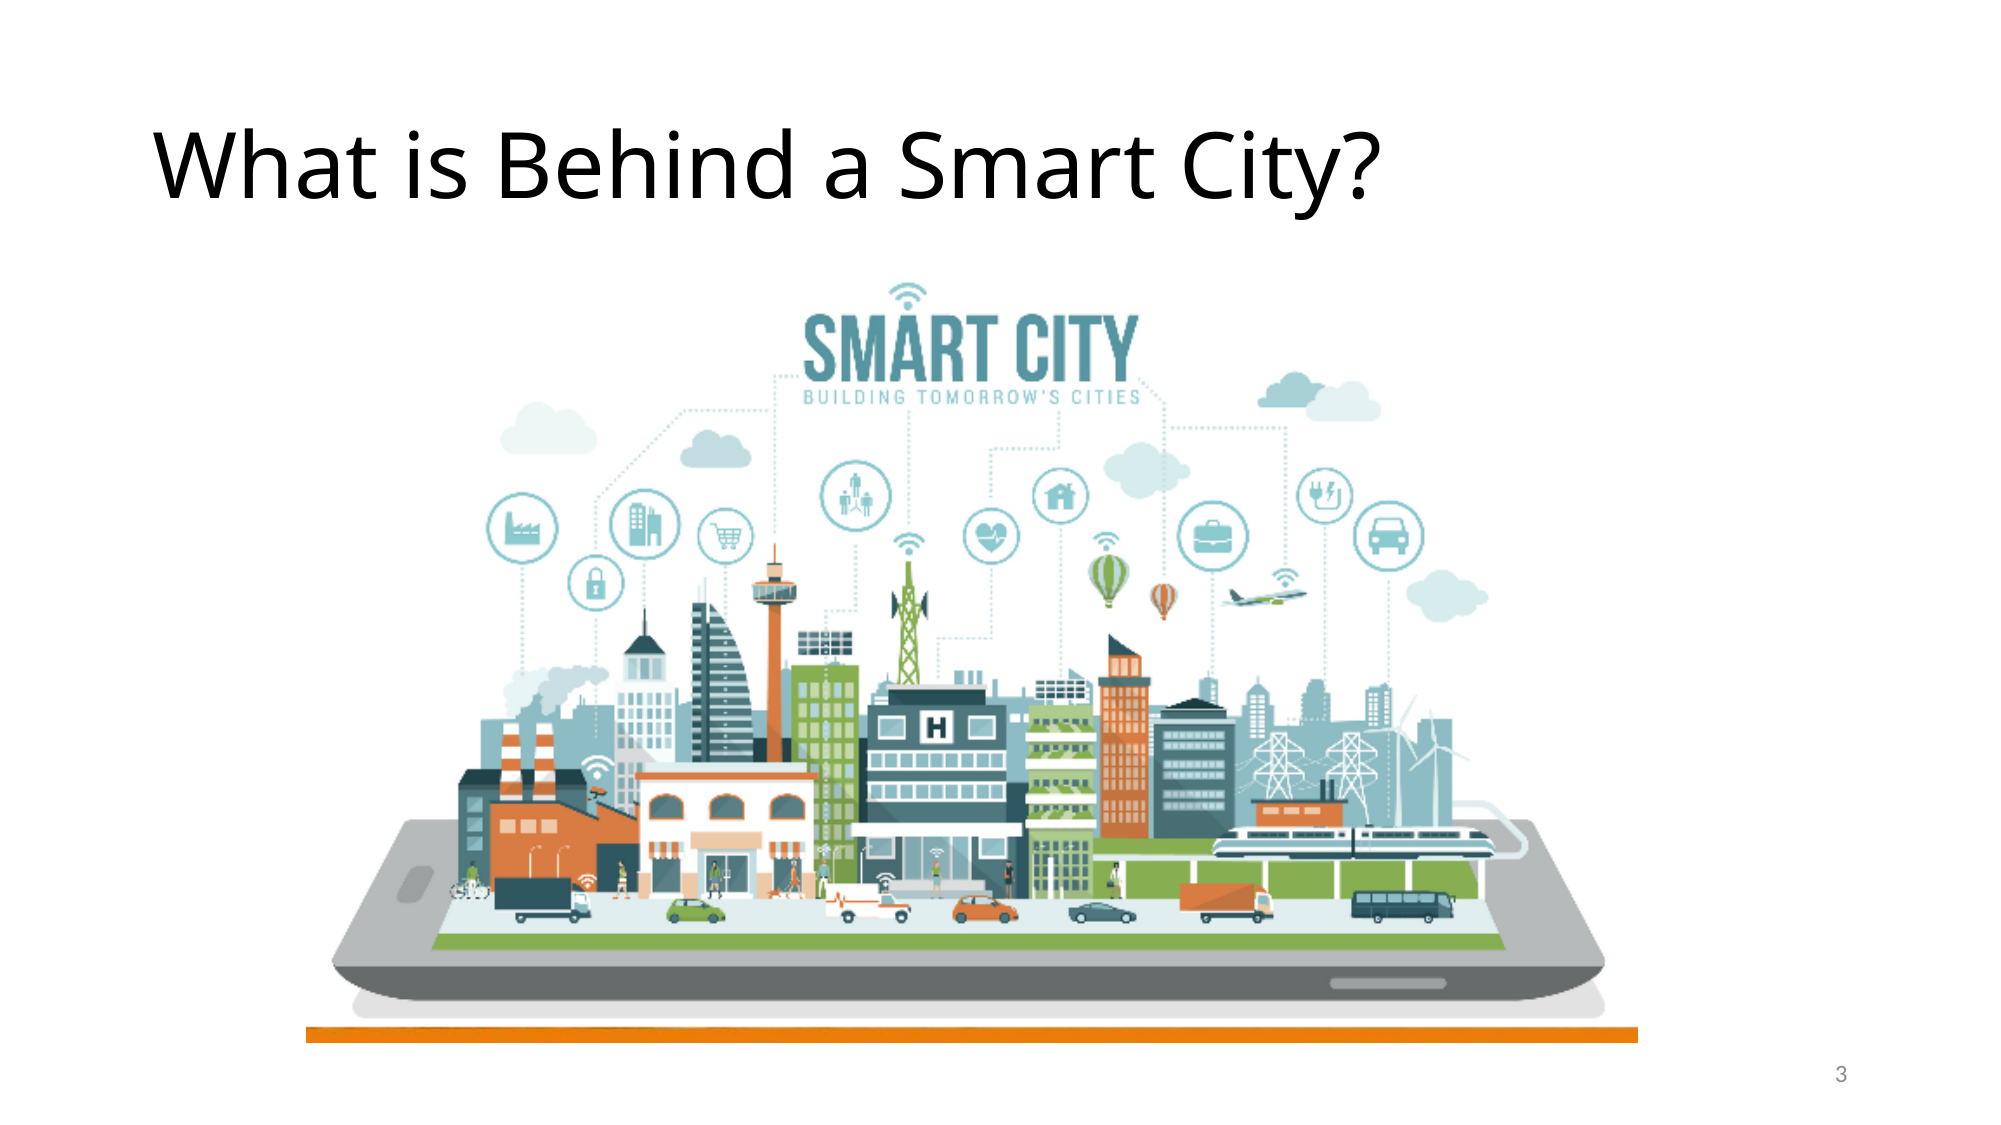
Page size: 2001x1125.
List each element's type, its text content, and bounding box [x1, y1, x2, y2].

slide_number 3 [1412, 1042, 1863, 1103]
picture [306, 245, 1638, 1043]
title What is Behind a Smart City? [137, 59, 1863, 278]
